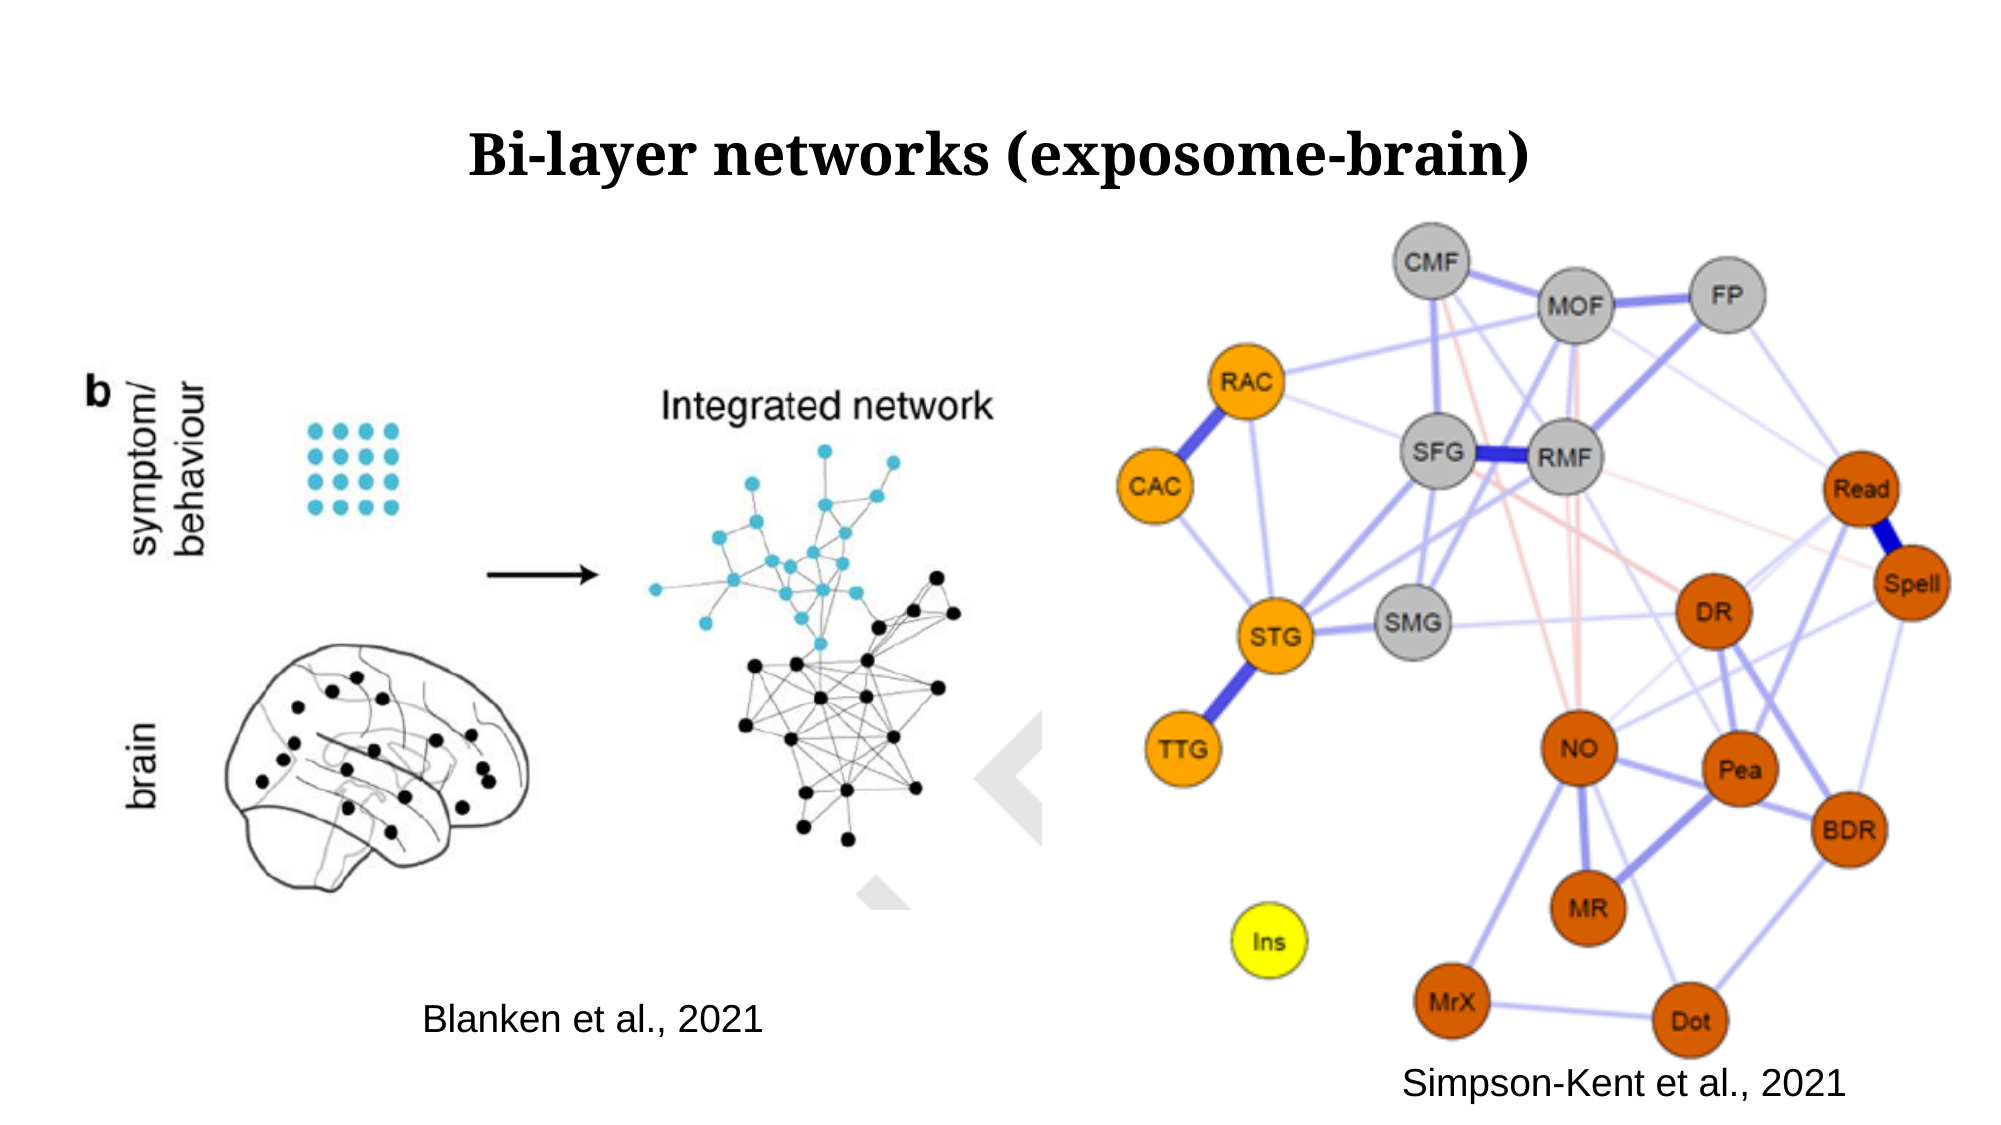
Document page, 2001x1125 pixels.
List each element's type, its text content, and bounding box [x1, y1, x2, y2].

text_box Blanken et al., 2021 [252, 973, 934, 1060]
title Bi-layer networks (exposome-brain) [68, 97, 1932, 223]
picture [1104, 210, 1965, 1084]
text_box Simpson-Kent et al., 2021 [1284, 1091, 1965, 1125]
picture [41, 347, 1042, 910]
